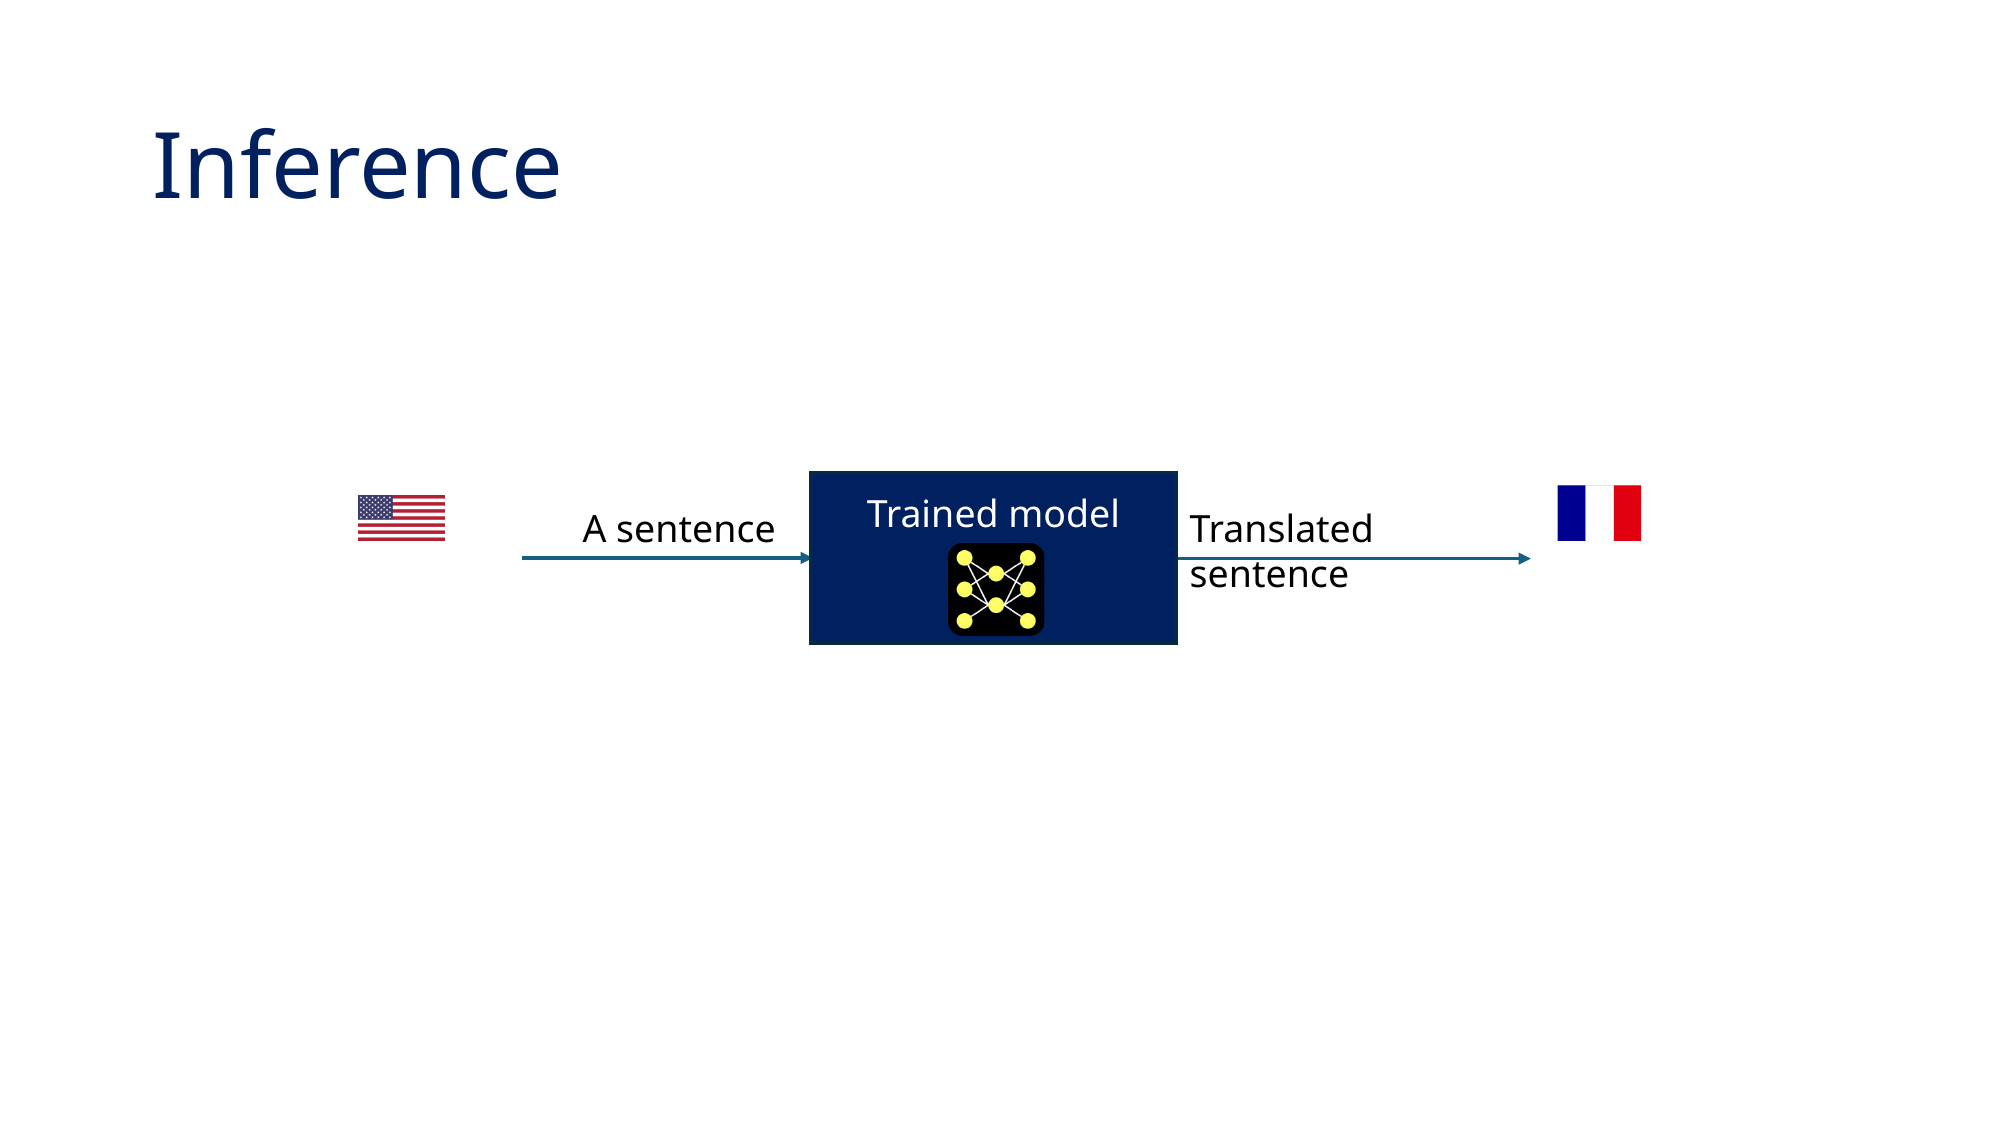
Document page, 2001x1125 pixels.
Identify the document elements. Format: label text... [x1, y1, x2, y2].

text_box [358, 471, 1642, 654]
title Inference [137, 59, 1863, 278]
